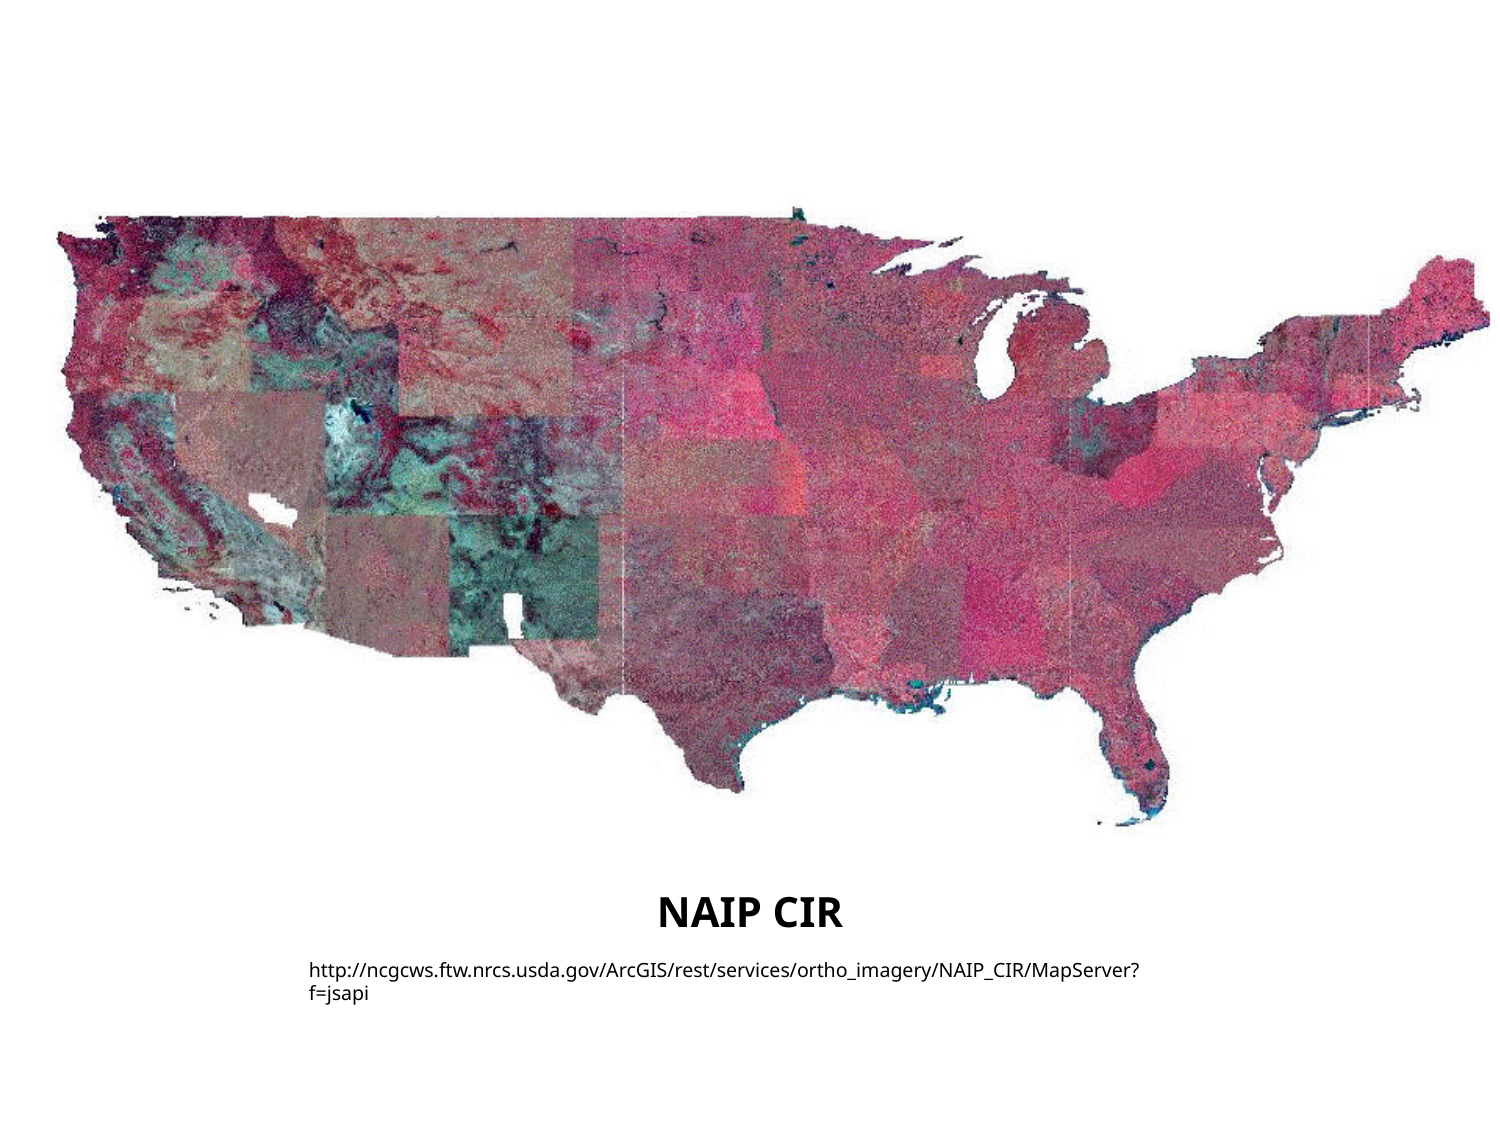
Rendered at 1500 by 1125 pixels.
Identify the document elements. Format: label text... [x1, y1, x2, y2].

title NAIP CIR [300, 881, 1200, 943]
list http://ncgcws.ftw.nrcs.usda.gov/ArcGIS/rest/services/ortho_imagery/NAIP_CIR/MapServer?f=jsapi [294, 950, 1194, 1013]
picture [2, 124, 1498, 873]
